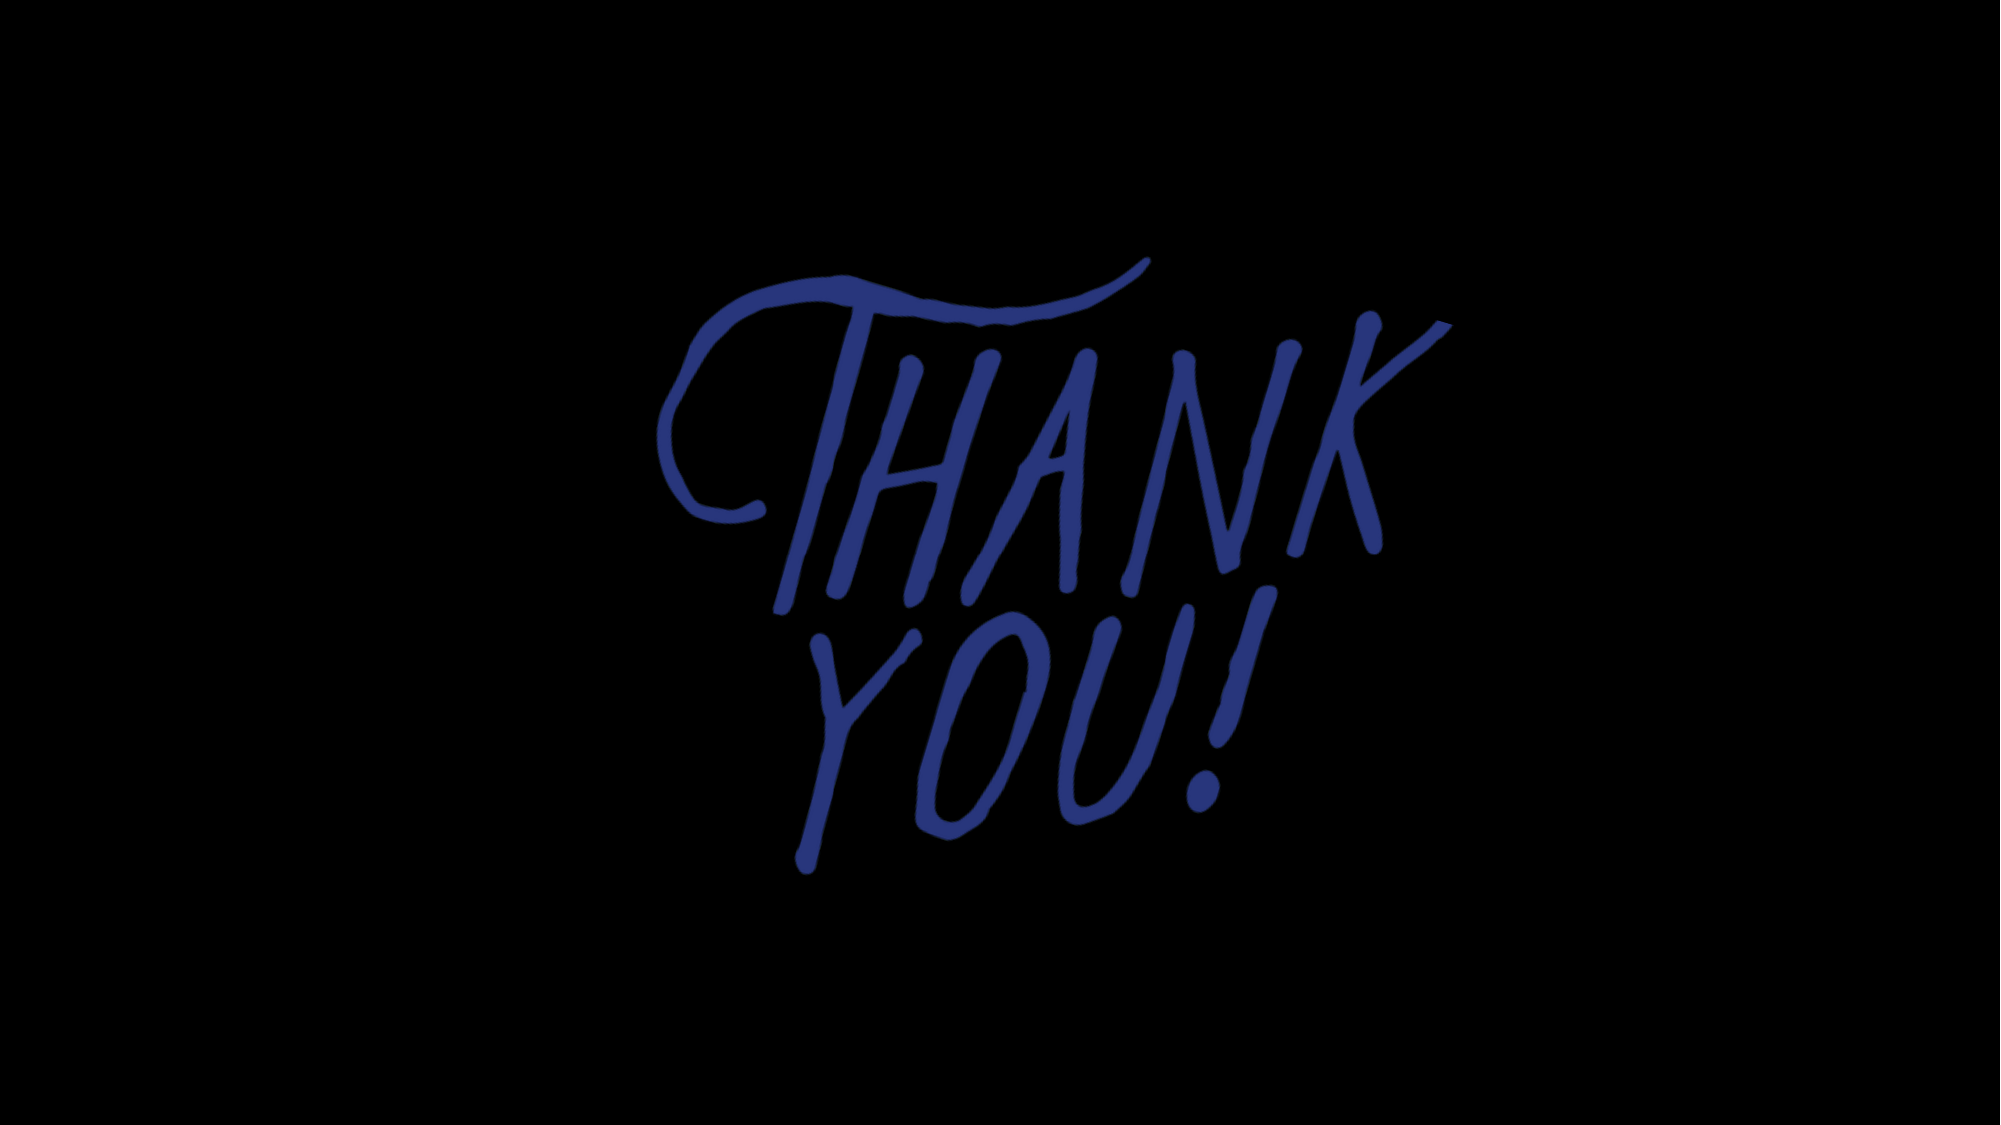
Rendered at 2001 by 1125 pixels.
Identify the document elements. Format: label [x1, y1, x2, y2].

picture [538, 112, 1462, 1013]
